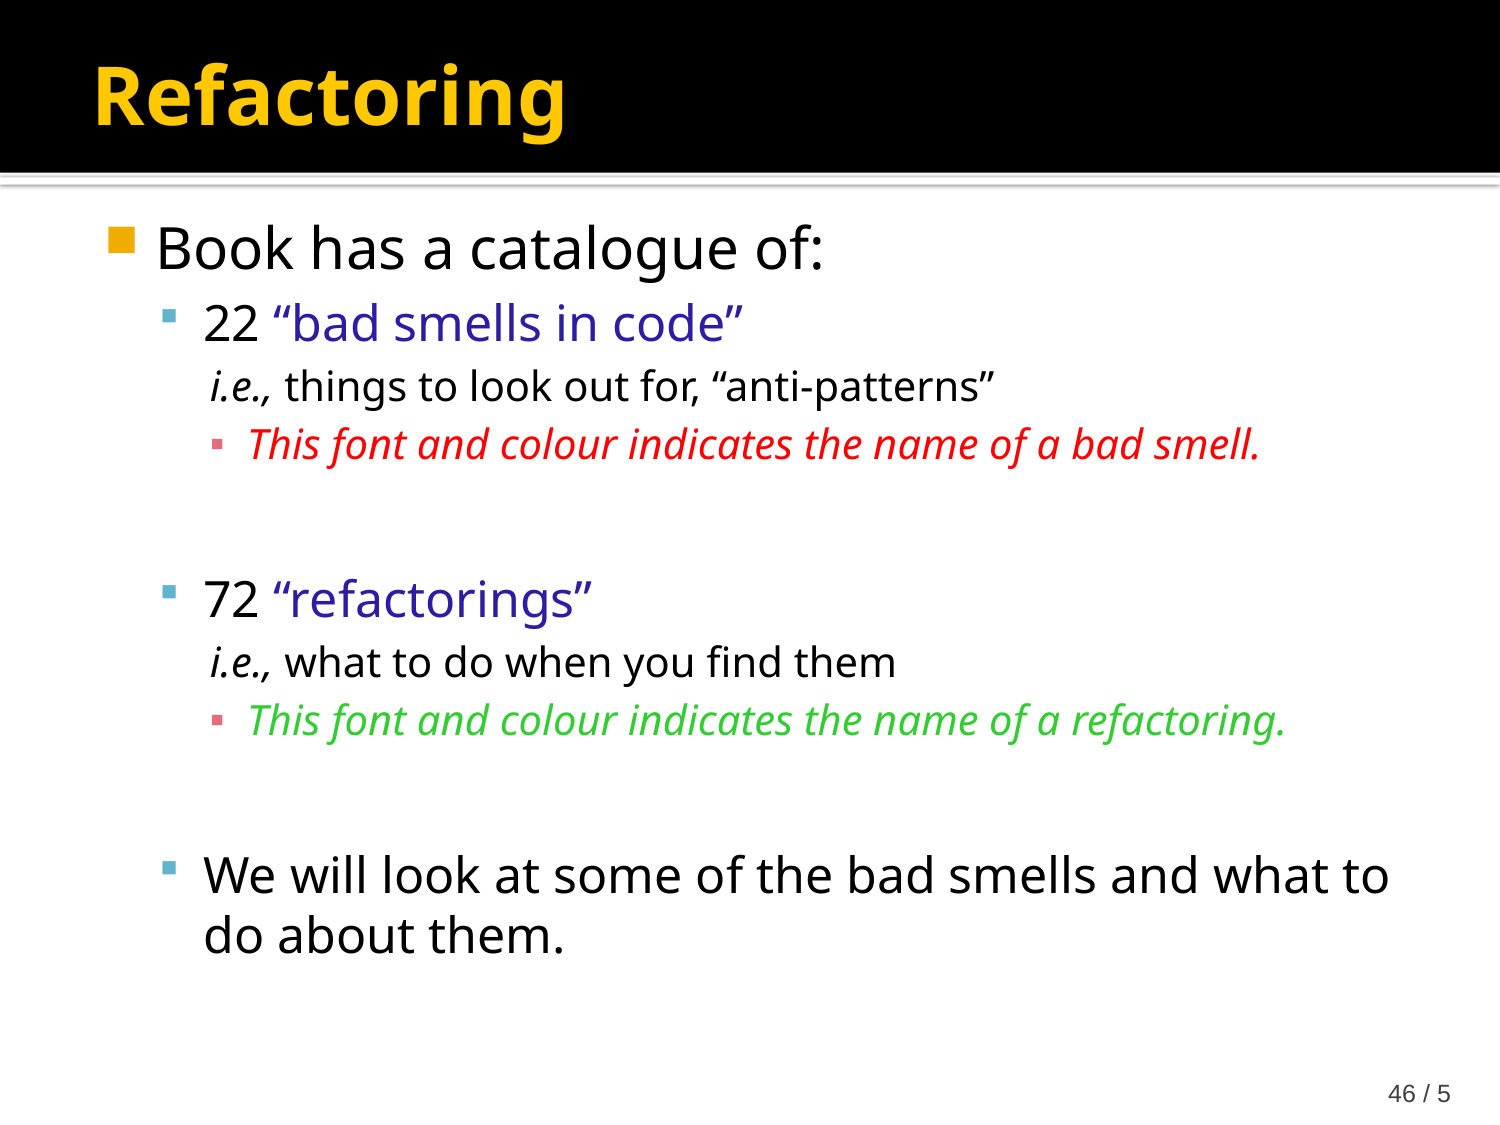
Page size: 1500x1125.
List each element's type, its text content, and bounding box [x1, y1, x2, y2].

title Refactoring [76, 35, 1352, 149]
slide_number 5 / 46 [1345, 1062, 1467, 1108]
list Book has a catalogue of: 22 “bad smells in code” i.e., things to look out for, “anti-patterns” This font and colour indicates the name of a bad smell. 72 “refactorings” i.e., what to do when you find them This font and colour indicates the name of a refactoring. We will look at some of the bad smells and what to do about them. [75, 196, 1425, 1050]
